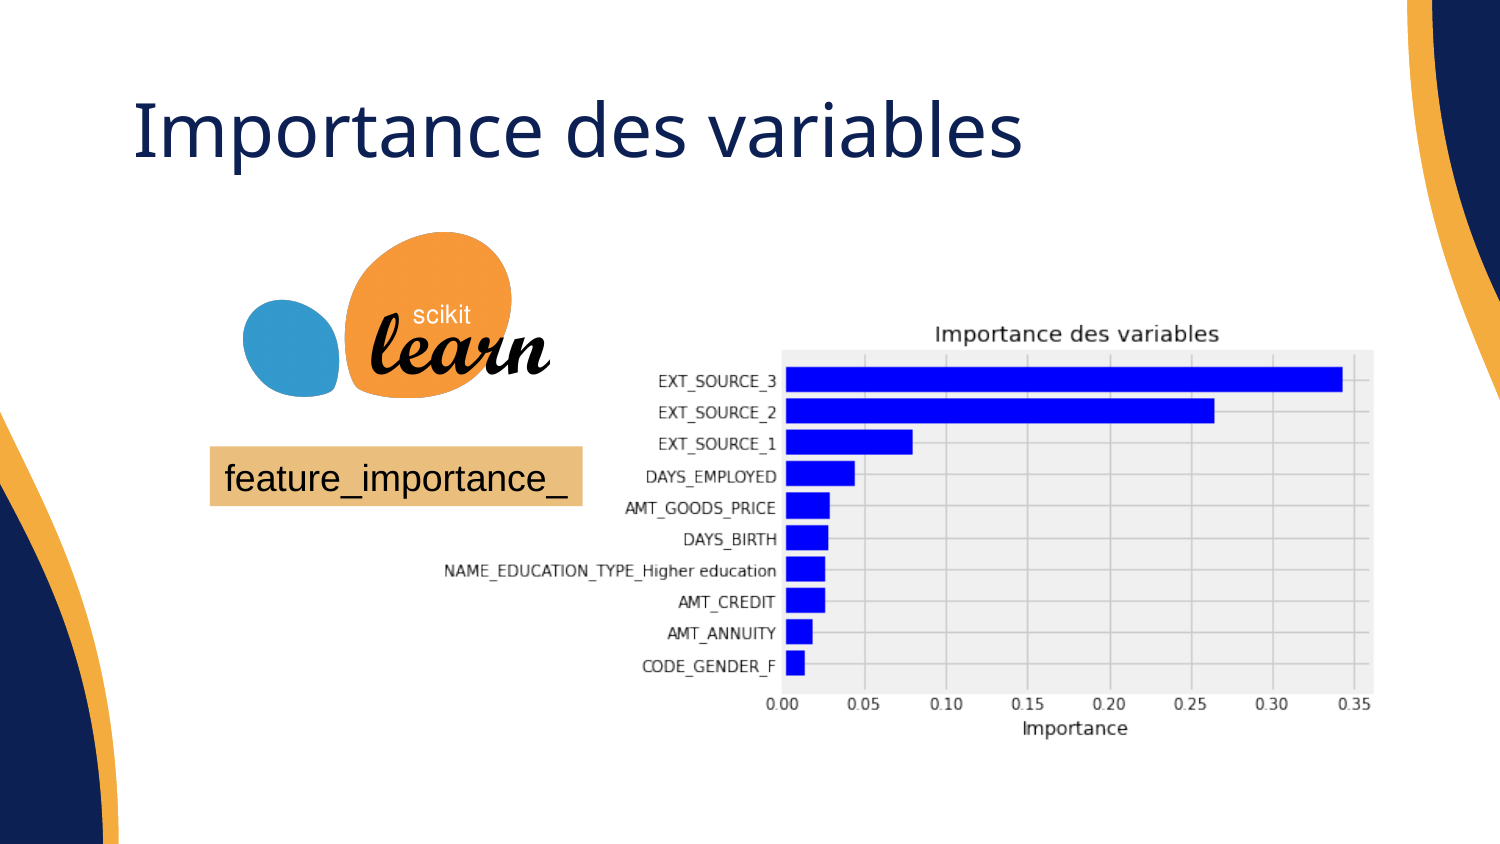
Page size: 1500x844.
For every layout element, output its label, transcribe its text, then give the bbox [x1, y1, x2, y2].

text_box feature_importance_ [209, 446, 428, 507]
picture [242, 232, 1383, 751]
title Importance des variables [118, 87, 1382, 167]
